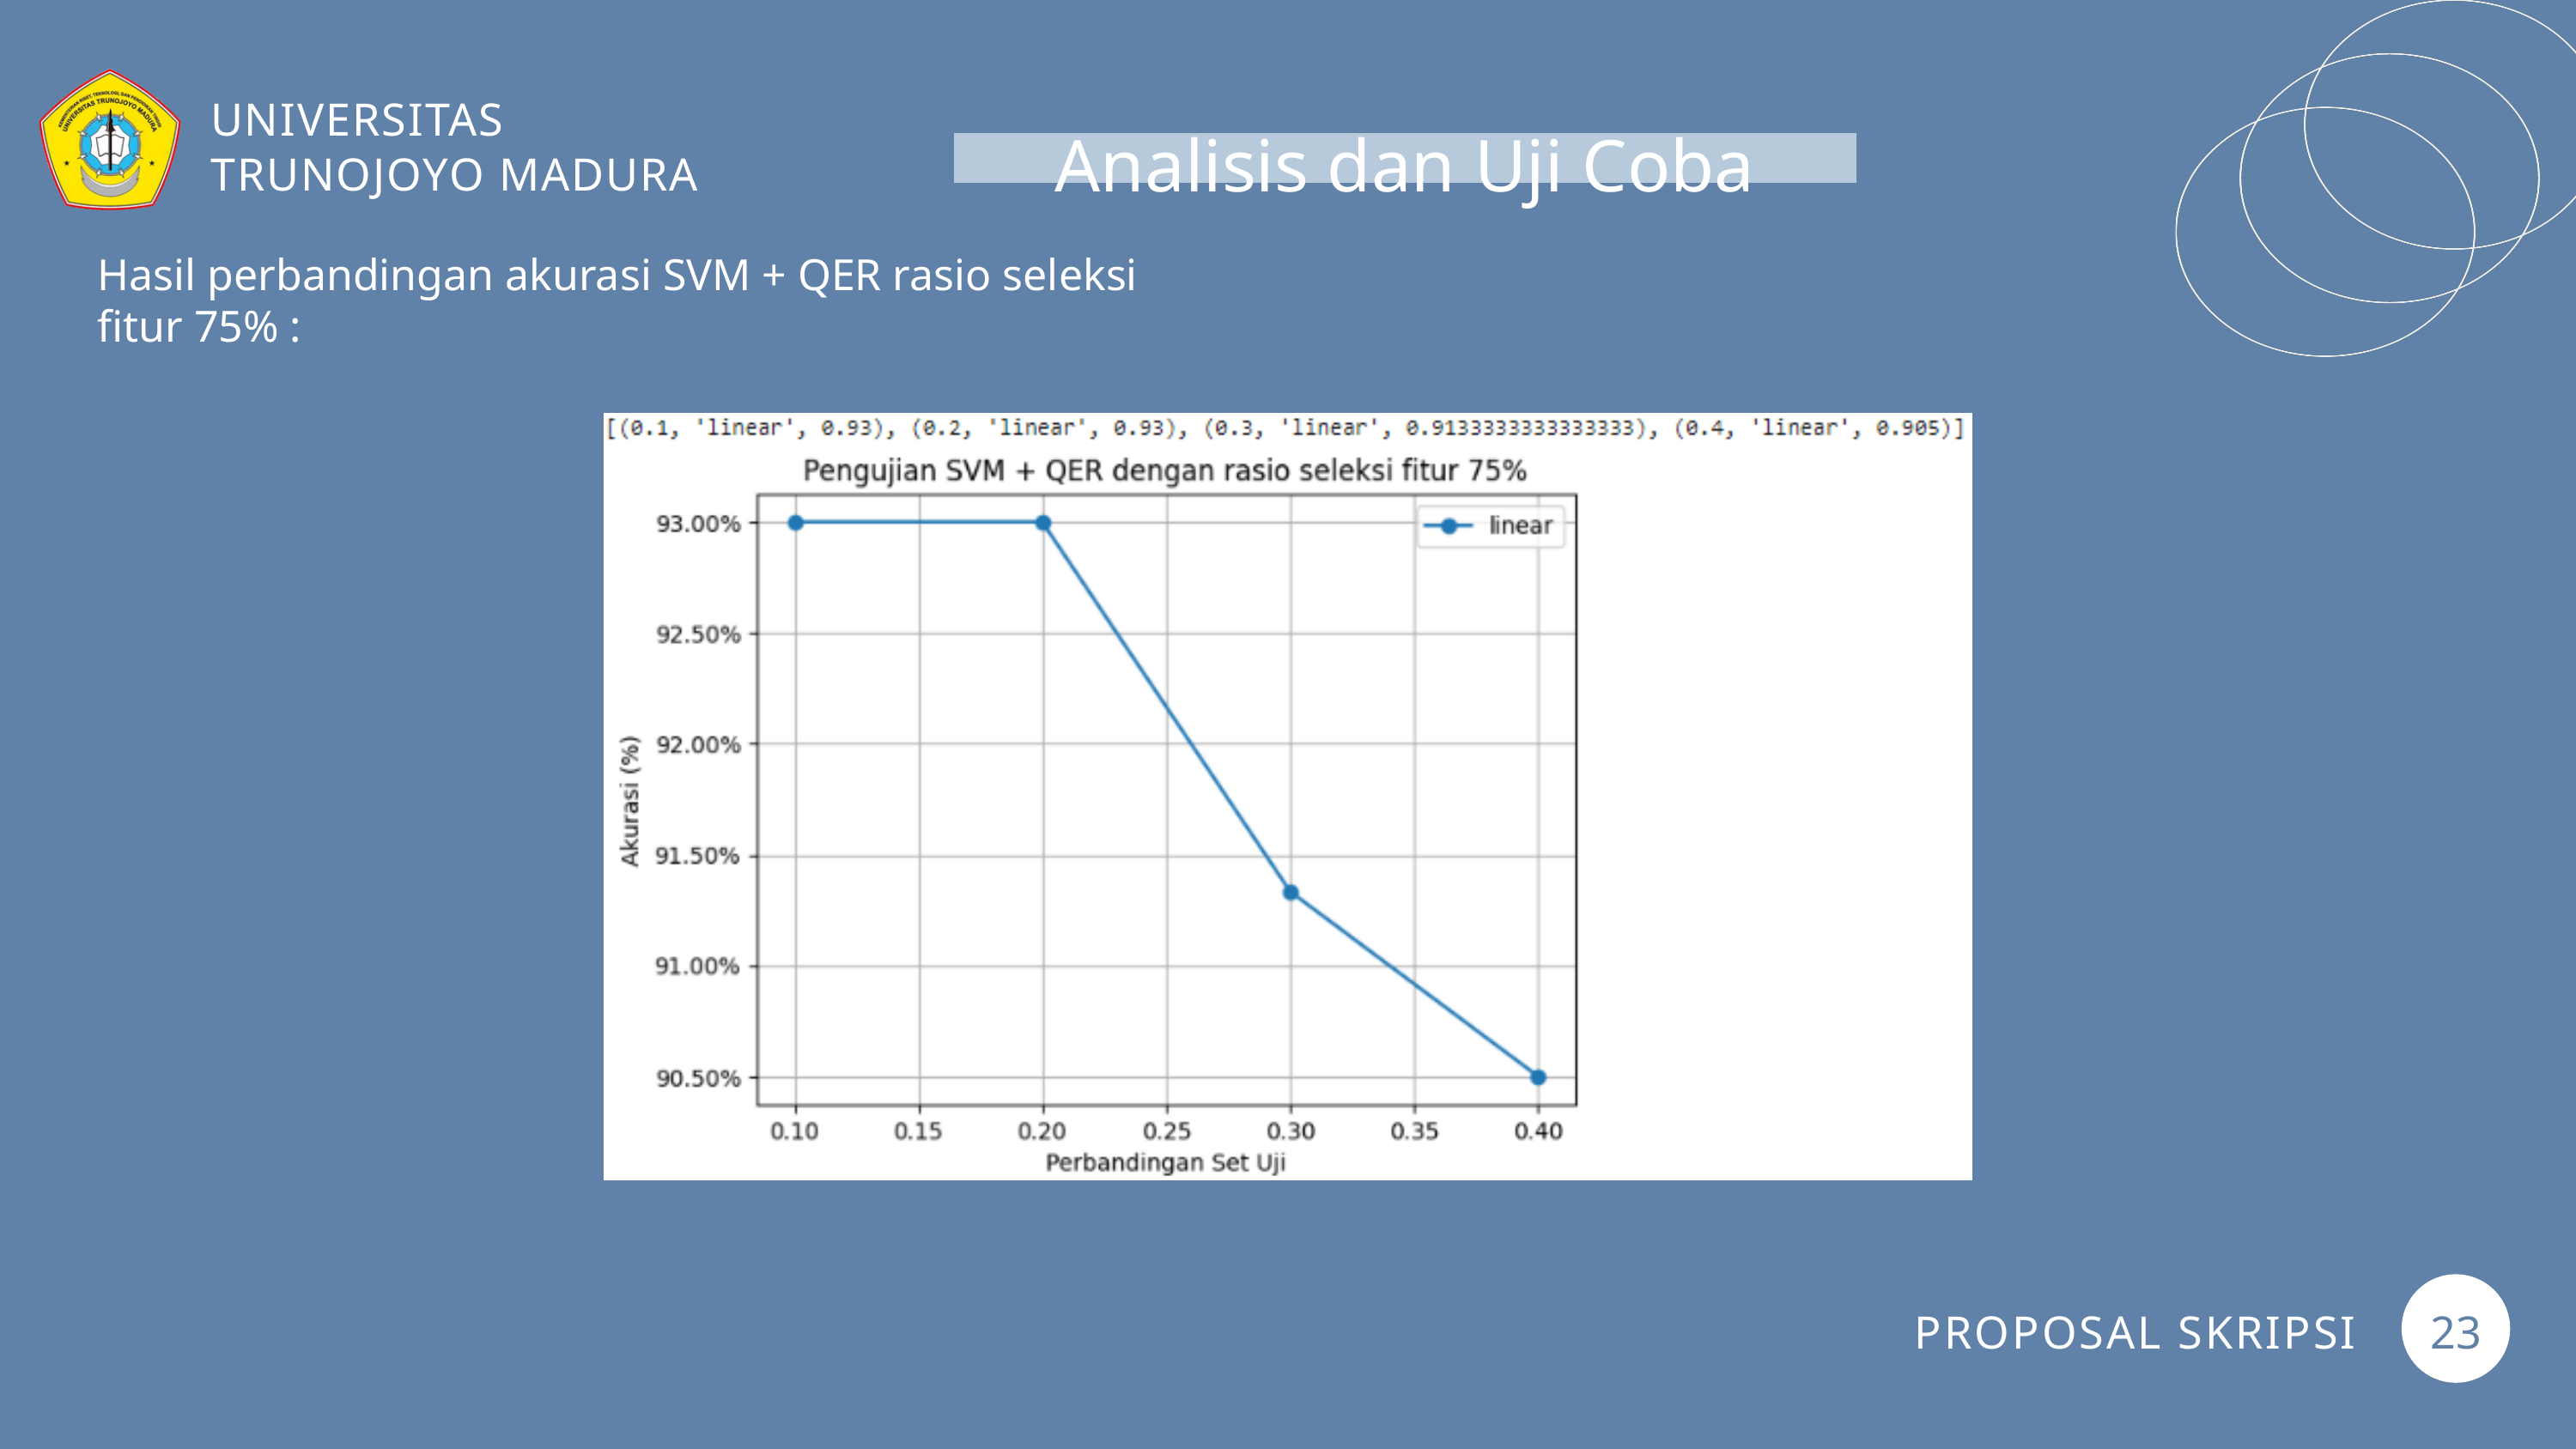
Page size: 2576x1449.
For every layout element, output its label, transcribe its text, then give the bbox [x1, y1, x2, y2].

text_box Hasil perbandingan akurasi SVM + QER rasio seleksi fitur 75% : [84, 241, 1235, 357]
text_box Analisis dan Uji Coba [914, 51, 1897, 207]
picture [604, 412, 1972, 1181]
text_box PROPOSAL SKRIPSI [1830, 1295, 2357, 1358]
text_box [2401, 1274, 2511, 1383]
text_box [953, 132, 1857, 184]
text_box [39, 69, 181, 210]
text_box UNIVERSITAS TRUNOJOYO MADURA [210, 89, 707, 201]
text_box [2175, 0, 2576, 357]
